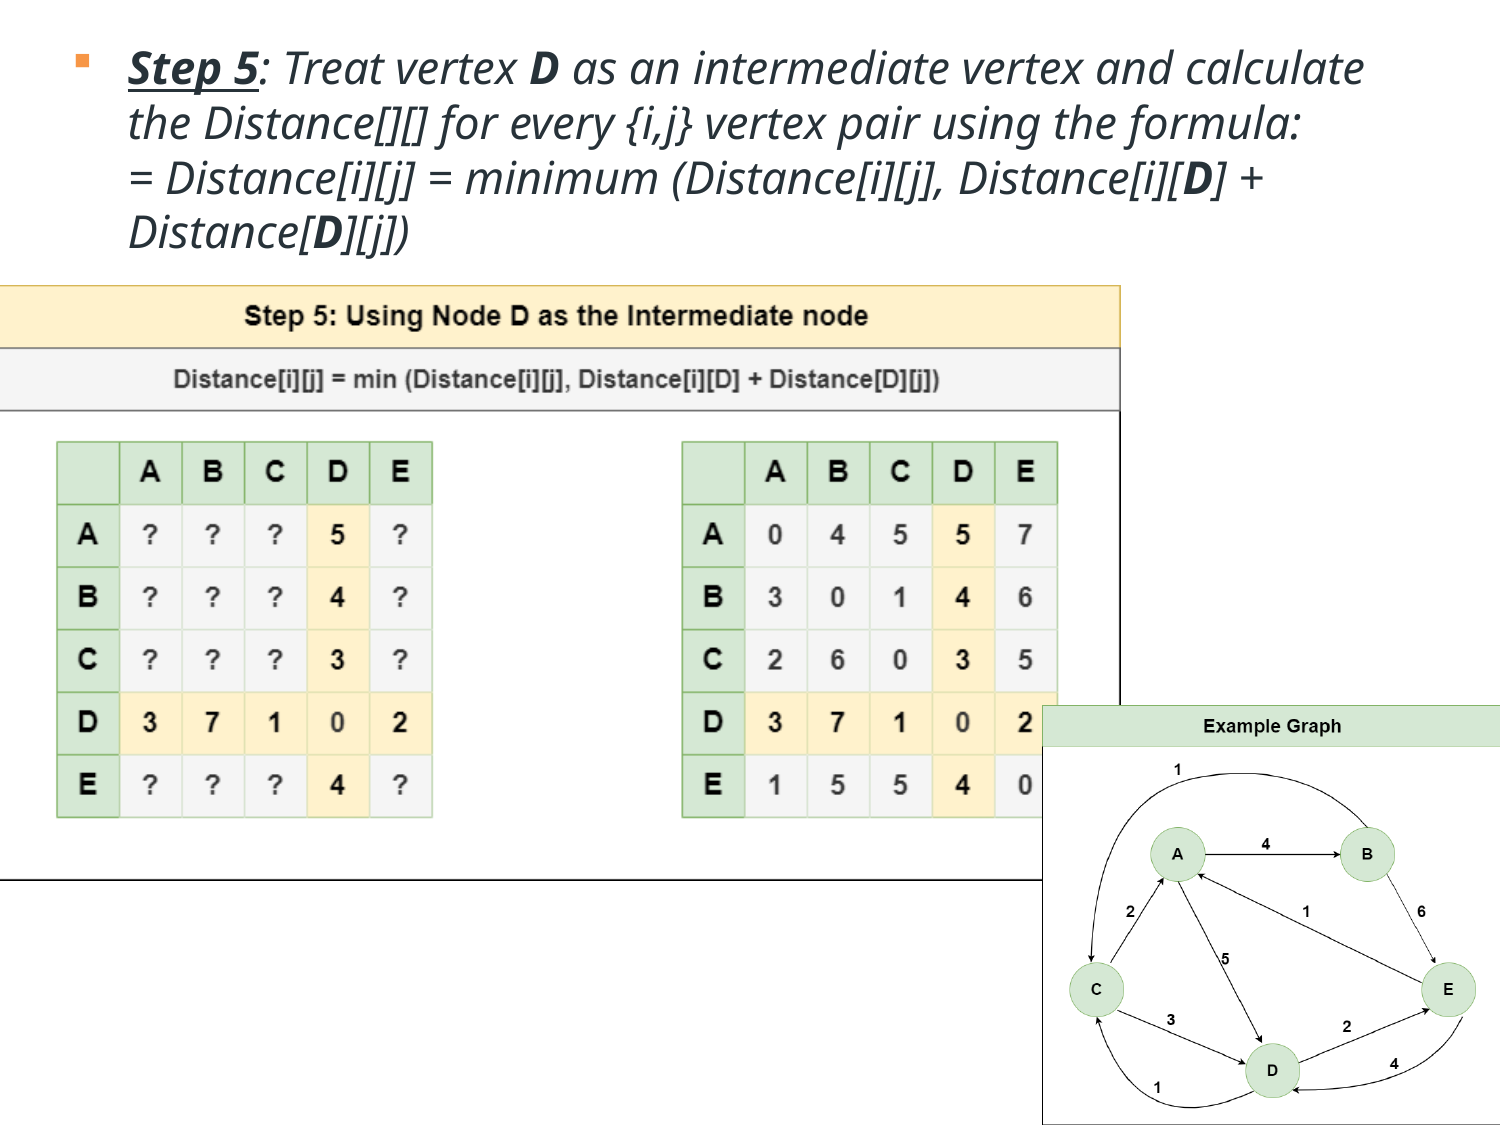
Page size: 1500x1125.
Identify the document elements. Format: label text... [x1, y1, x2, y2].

picture [0, 284, 1500, 1125]
text_box Step 5: Treat vertex D as an intermediate vertex and calculate the Distance[][] for every {i,j} vertex pair using the formula: = Distance[i][j] = minimum (Distance[i][j], Distance[i][D] + Distance[D][j]) [57, 32, 1409, 313]
